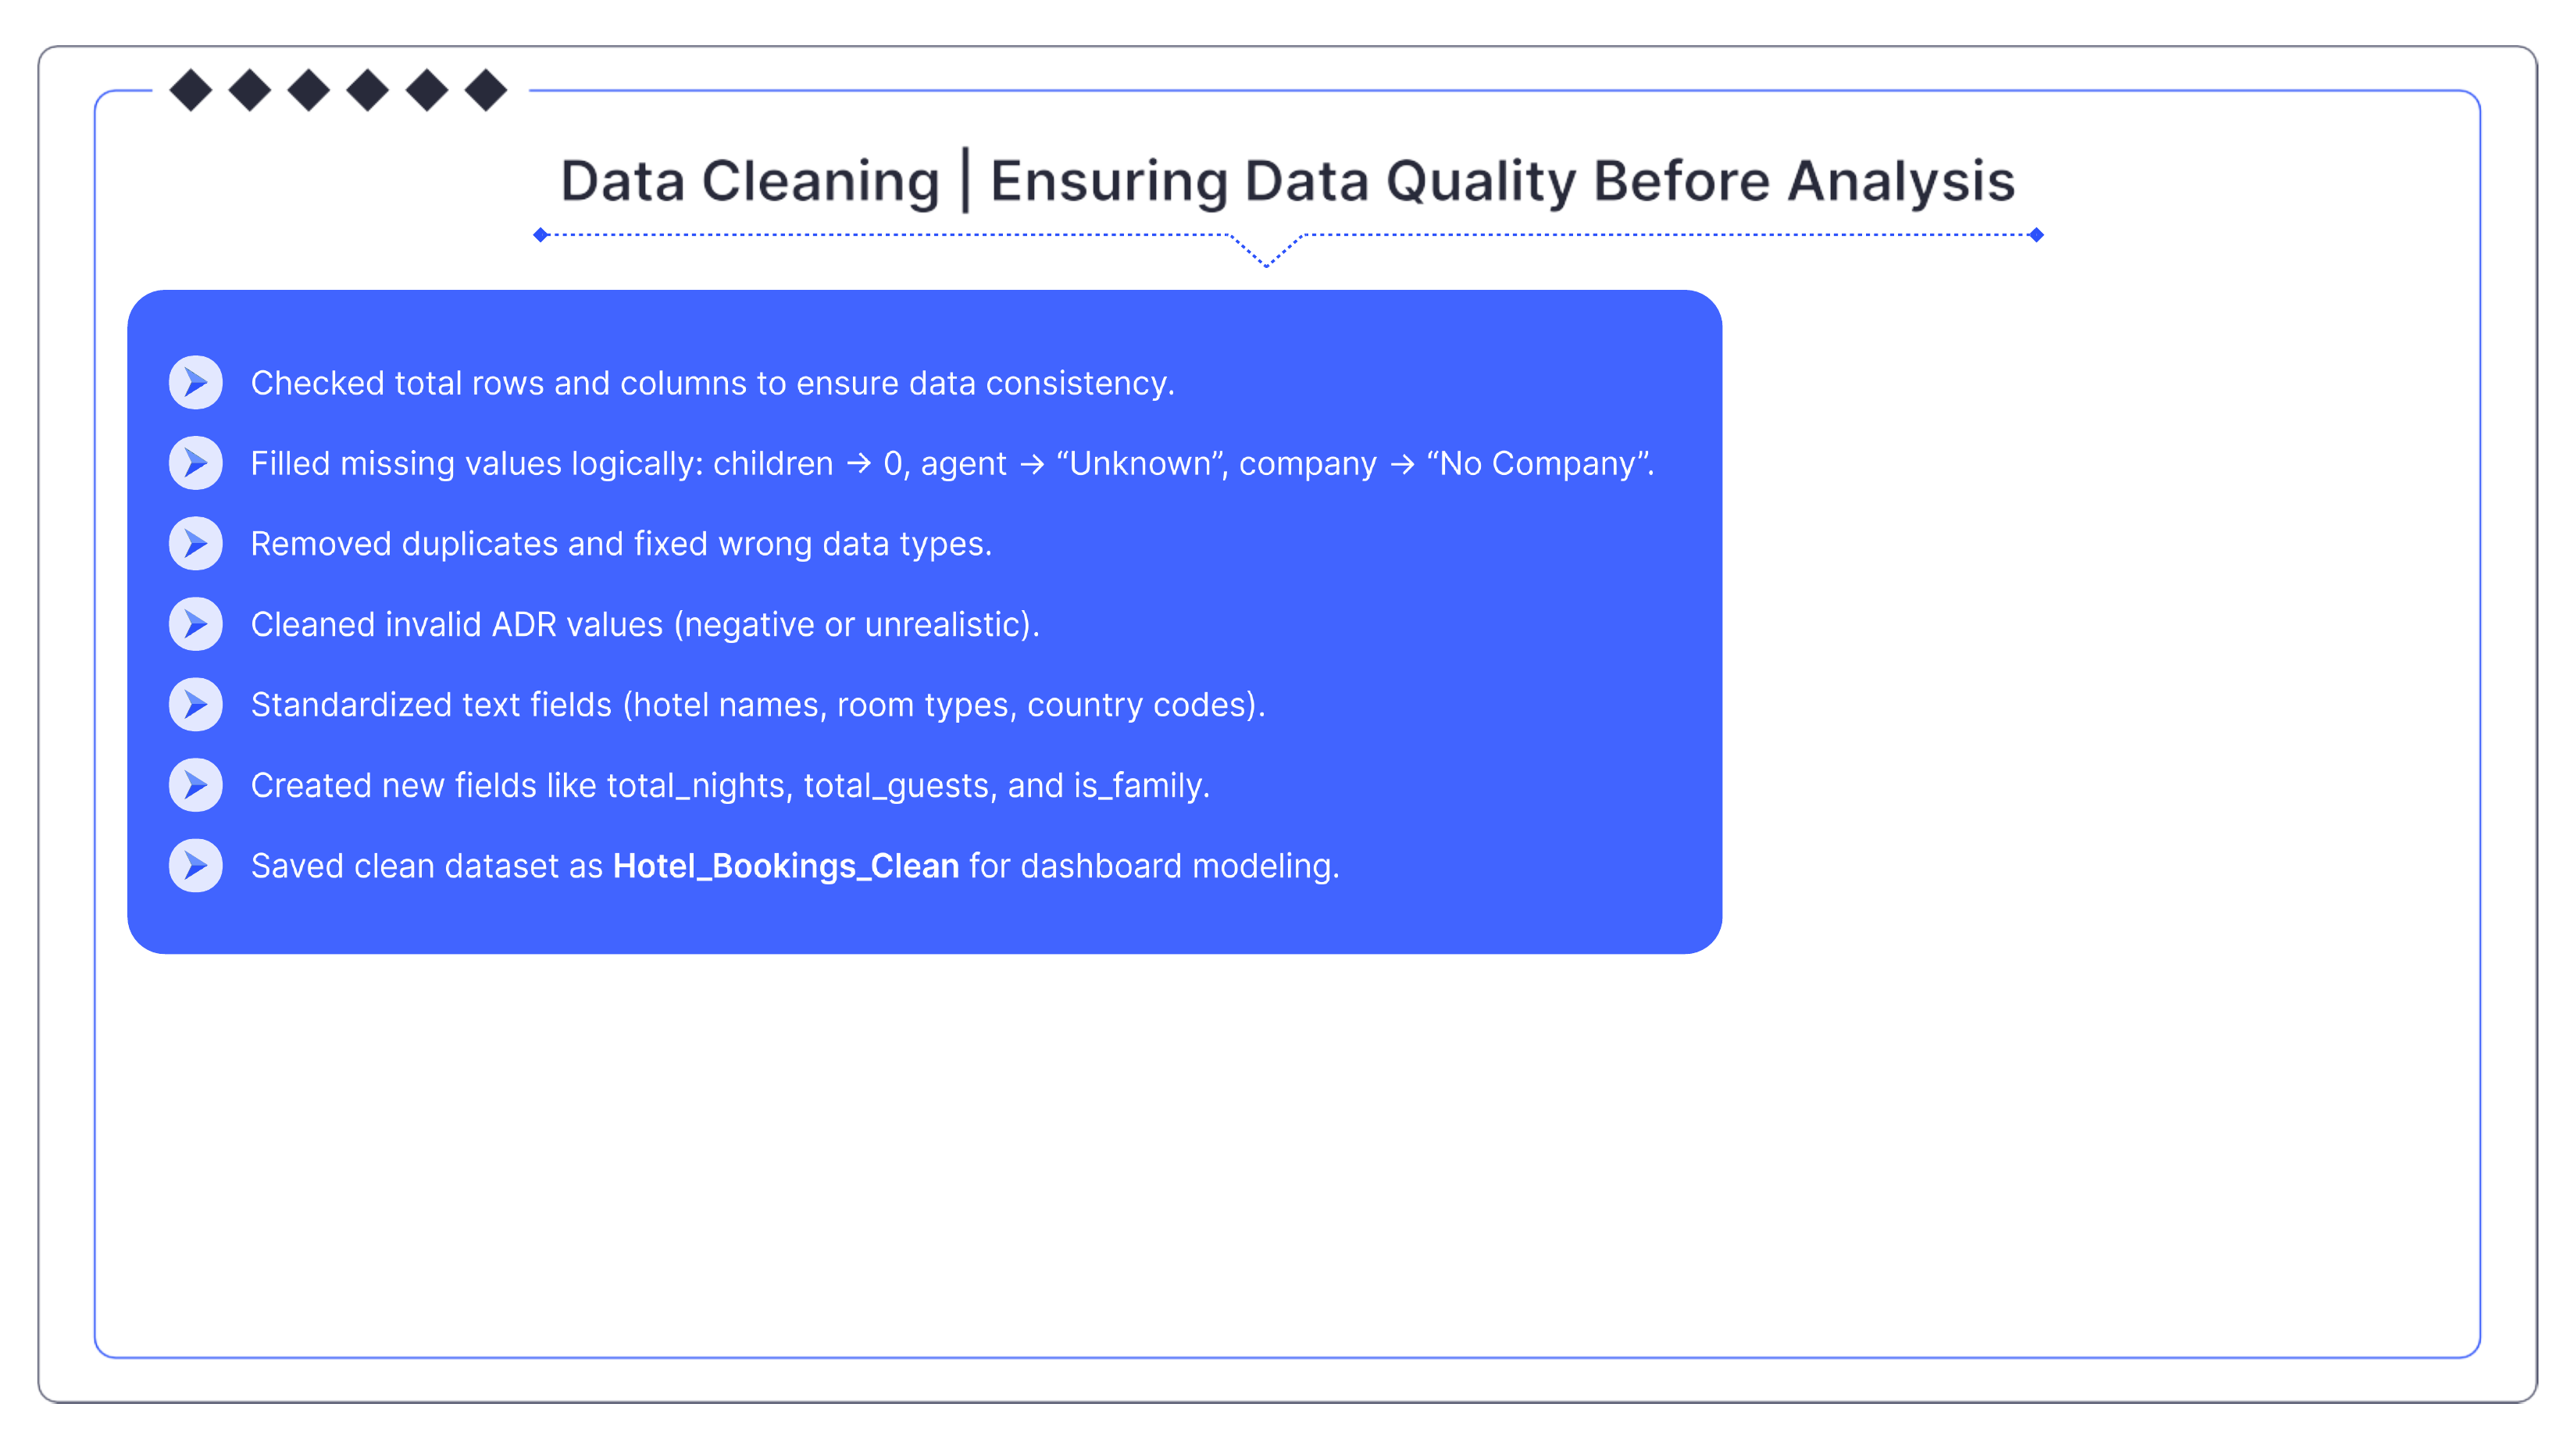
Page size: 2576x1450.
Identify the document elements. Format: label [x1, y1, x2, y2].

picture [252, 610, 1038, 643]
text_box [169, 838, 223, 893]
text_box [169, 677, 223, 732]
text_box [37, 45, 2539, 1404]
picture [253, 449, 1653, 482]
picture [184, 448, 208, 477]
picture [252, 771, 1208, 804]
text_box [169, 597, 223, 652]
text_box [169, 758, 223, 812]
picture [252, 852, 1339, 884]
picture [253, 530, 990, 562]
text_box [169, 516, 223, 571]
picture [252, 691, 1264, 723]
